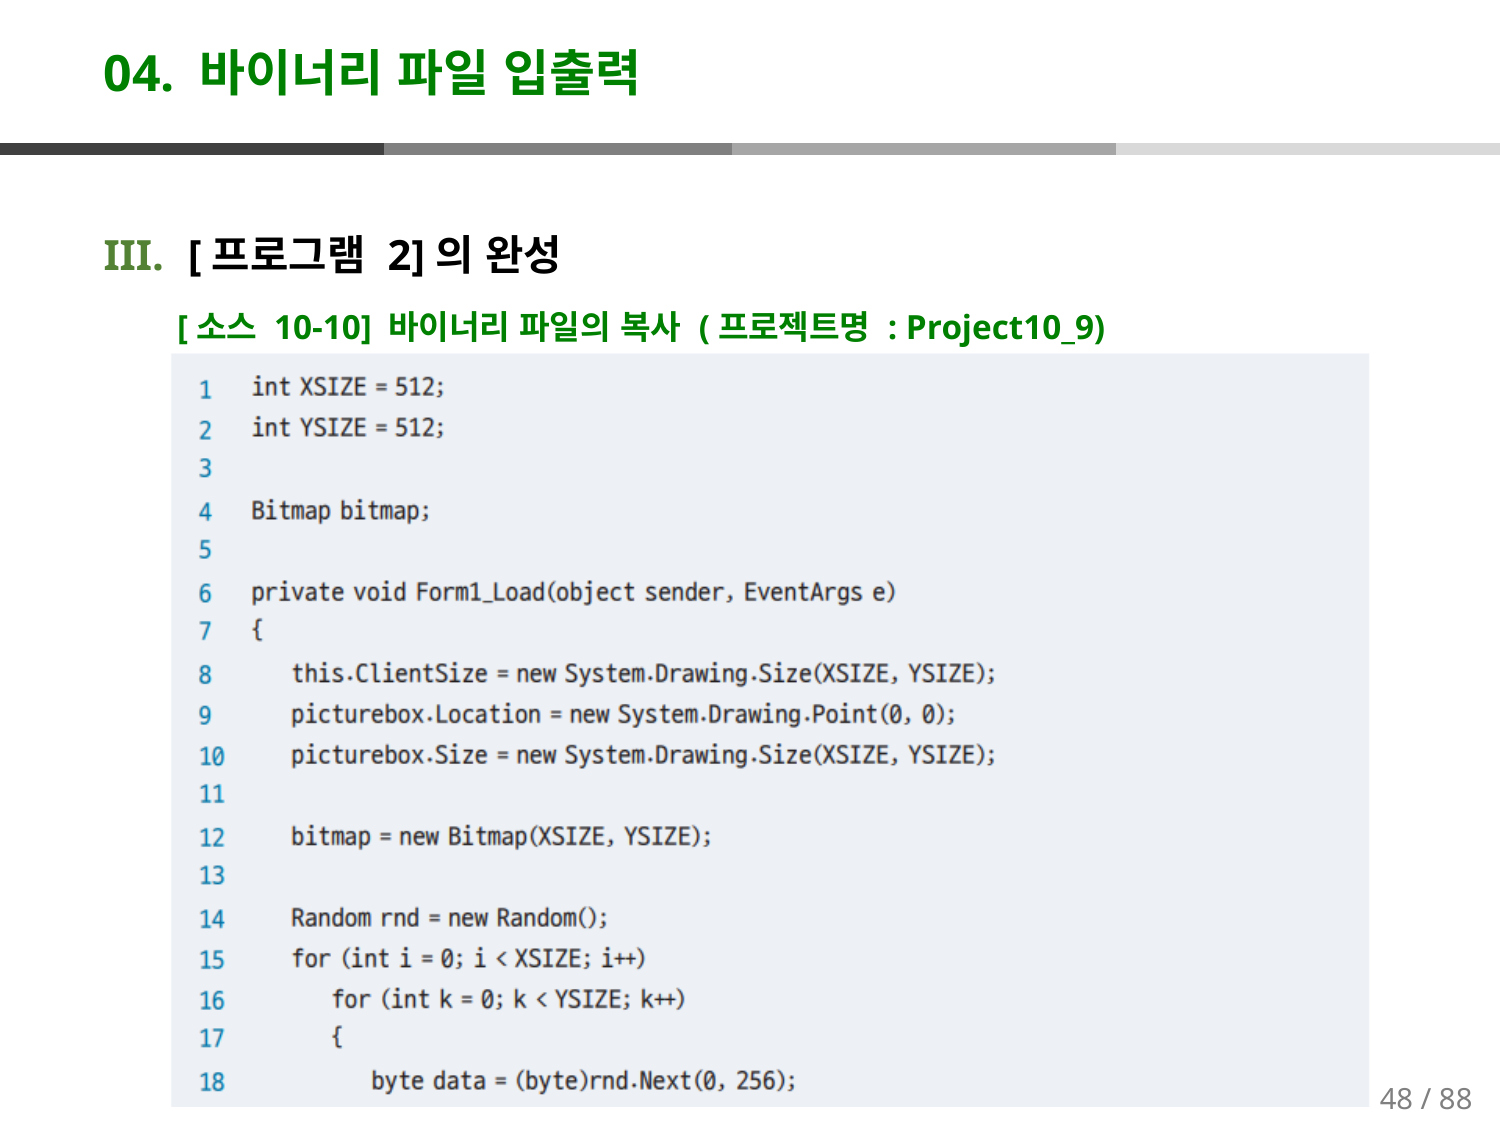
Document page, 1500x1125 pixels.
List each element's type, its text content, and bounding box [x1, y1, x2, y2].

title 04. 바이너리 파일 입출력 [88, 30, 1400, 121]
picture [159, 349, 1371, 1107]
list [프로그램 2]의 완성 [소스 10-10] 바이너리 파일의 복사 (프로젝트명 : Project10_9) [88, 196, 1424, 1125]
